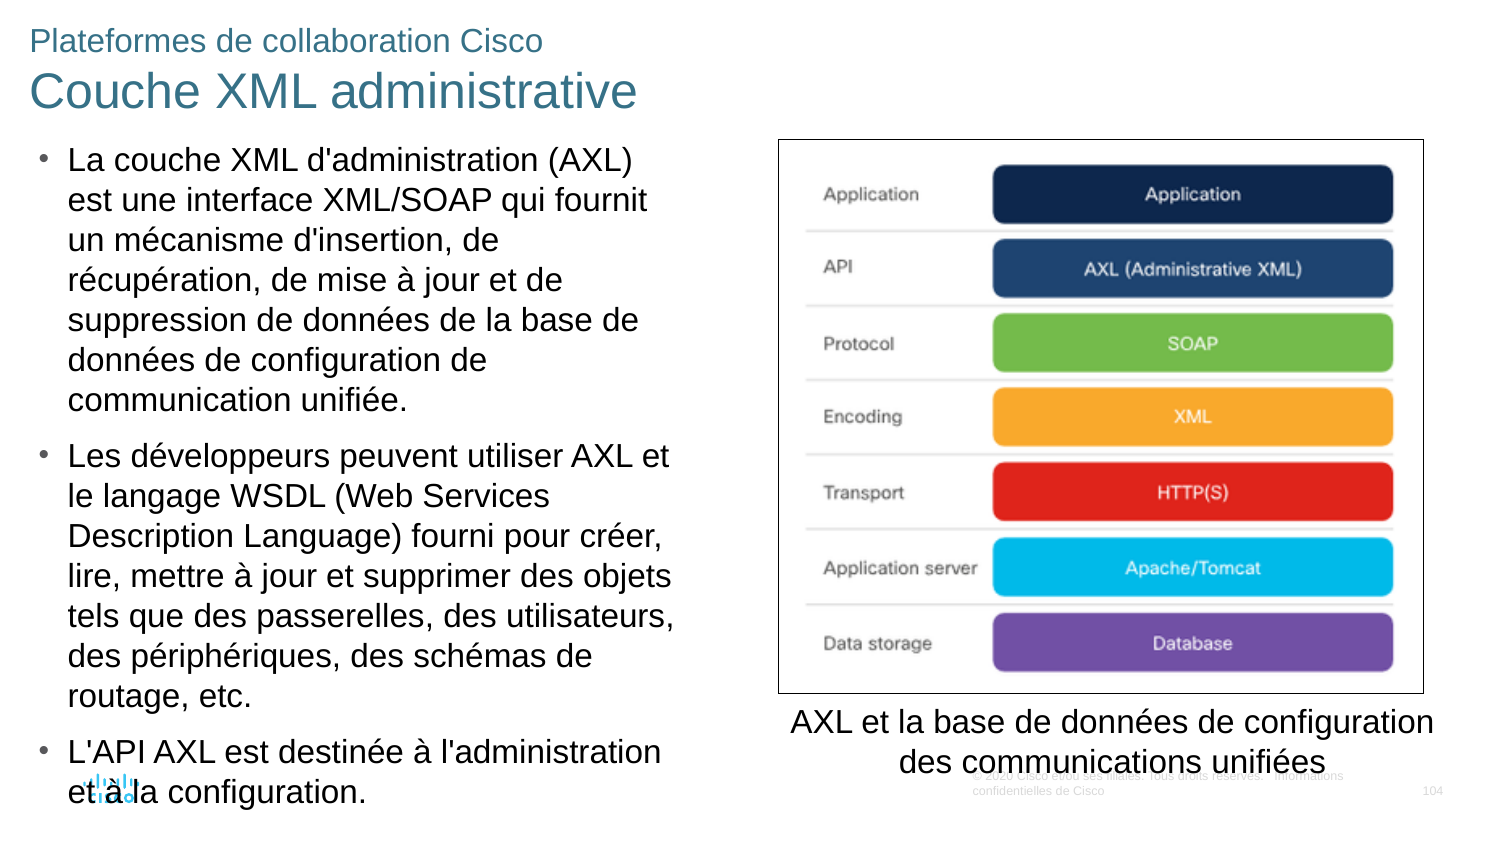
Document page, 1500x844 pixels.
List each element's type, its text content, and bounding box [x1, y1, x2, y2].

picture [778, 139, 1424, 694]
text_box AXL et la base de données de configuration des communications unifiées [765, 692, 1460, 788]
list La couche XML d'administration (AXL) est une interface XML/SOAP qui fournit un mécanisme d'insertion, de récupération, de mise à jour et de suppression de données de la base de données de configuration de communication unifiée. Les développeurs peuvent utiliser AXL et le langage WSDL (Web Services Description Language) fourni pour créer, lire, mettre à jour et supprimer des objets tels que des passerelles, des utilisateurs, des périphériques, des schémas de routage, etc. L'API AXL est destinée à l'administration et à la configuration. [23, 130, 715, 728]
title Plateformes de collaboration Cisco Couche XML administrative [14, 6, 735, 131]
